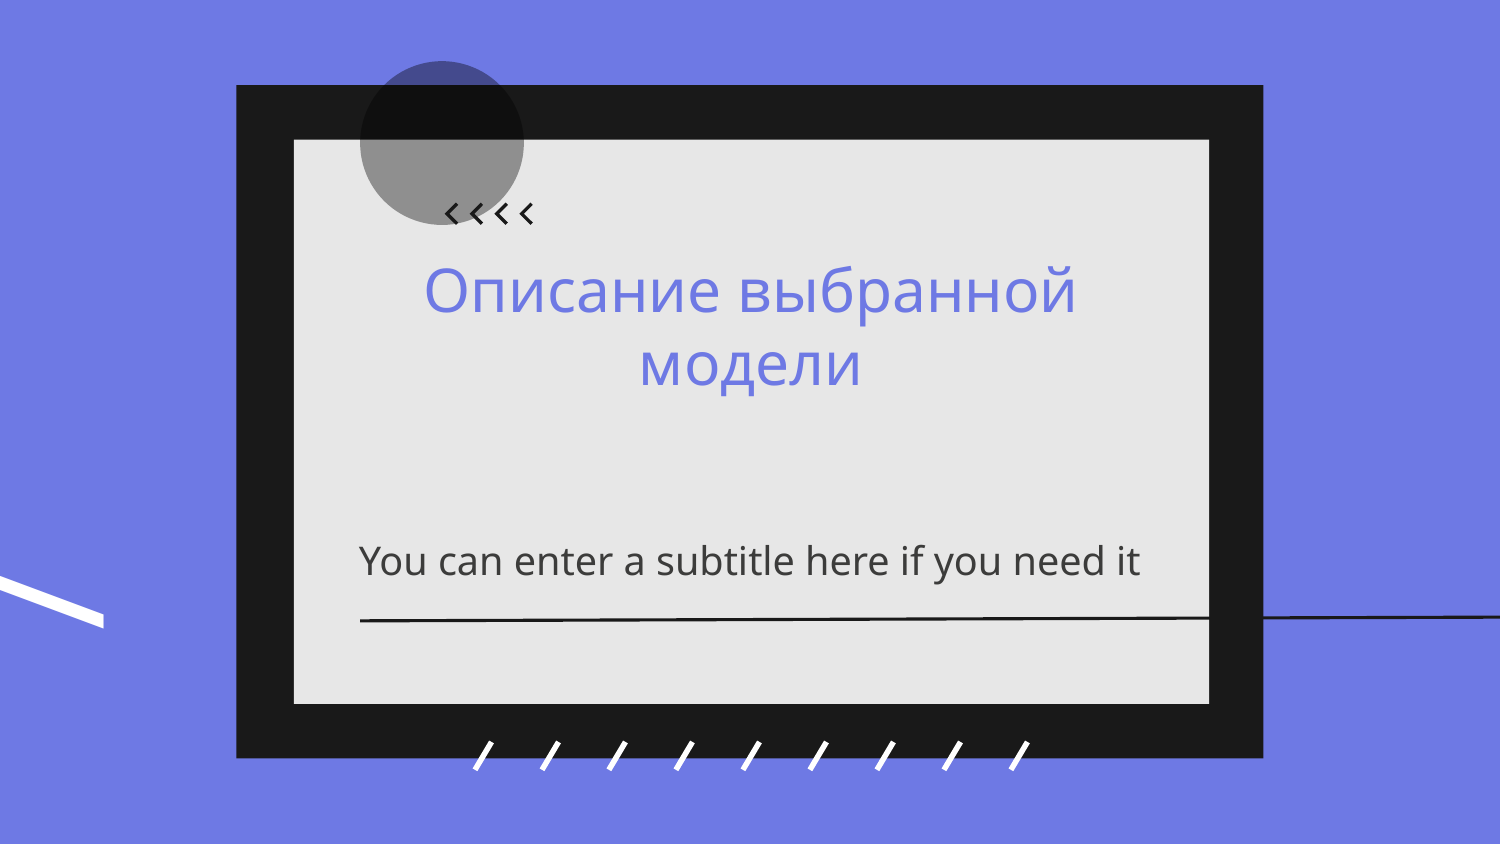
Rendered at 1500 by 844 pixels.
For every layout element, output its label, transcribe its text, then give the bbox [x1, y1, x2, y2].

text_box [360, 61, 524, 225]
subtitle You can enter a subtitle here if you need it [311, 501, 1190, 619]
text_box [472, 740, 1031, 772]
text_box [293, 139, 1210, 704]
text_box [359, 616, 1500, 622]
text_box [236, 85, 1264, 759]
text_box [444, 202, 534, 226]
title Описание выбранной модели [345, 305, 1158, 444]
